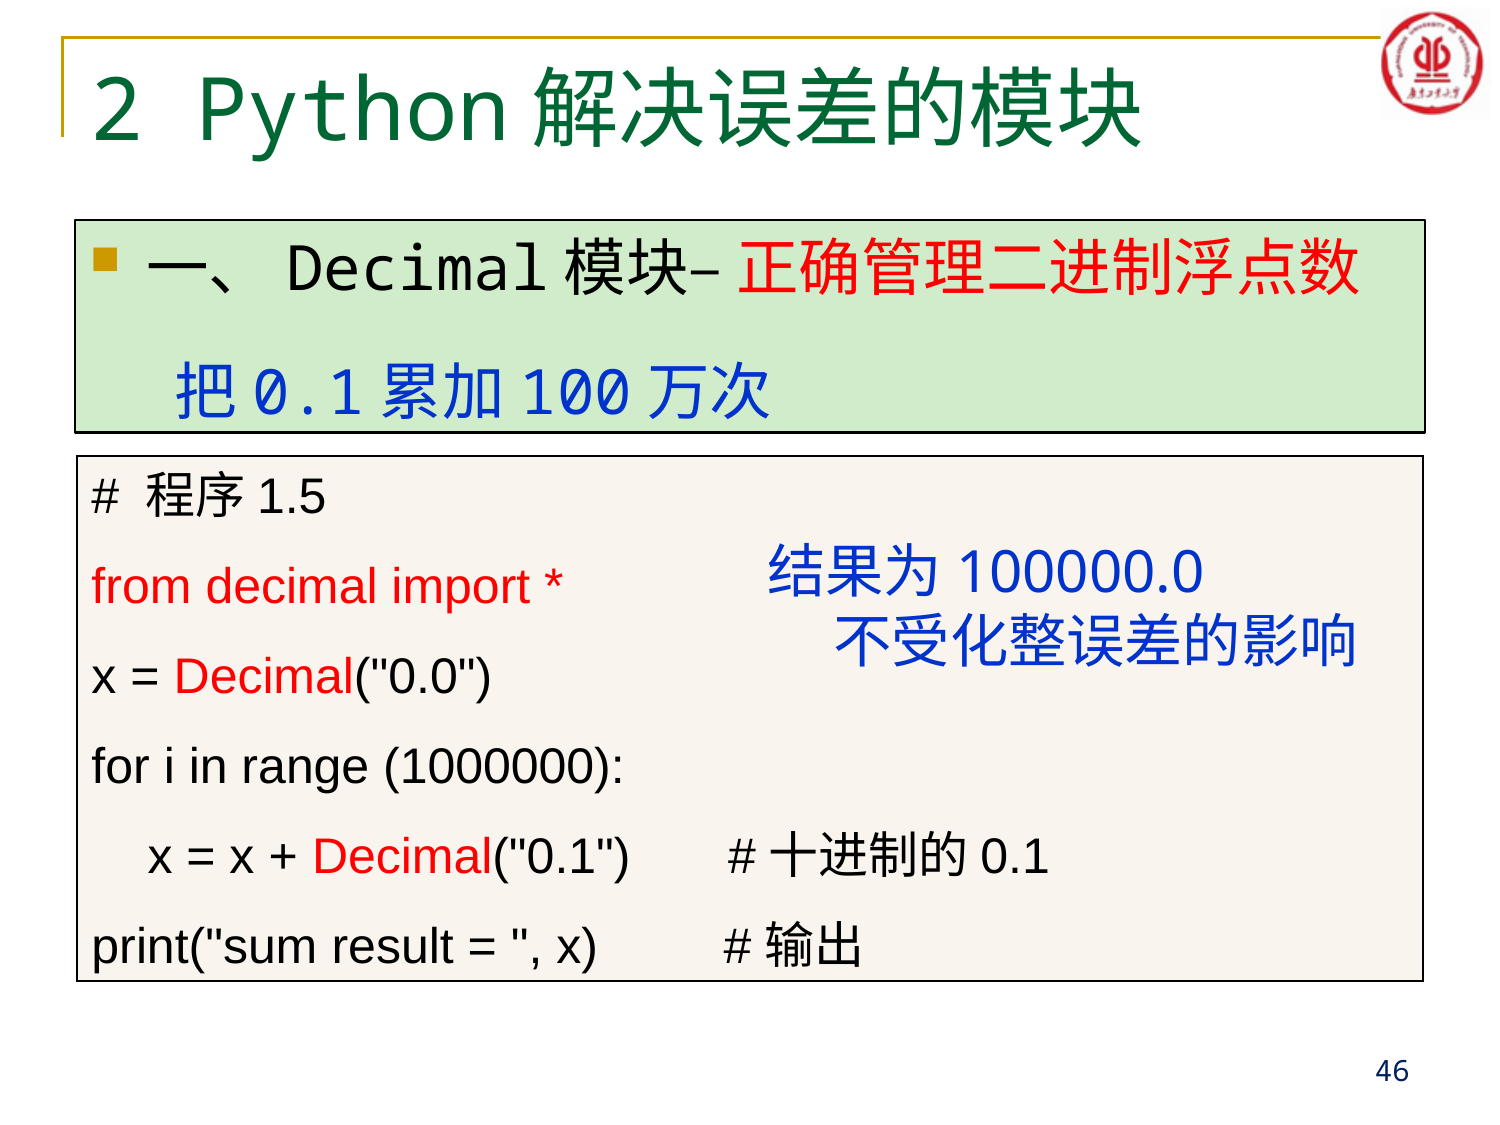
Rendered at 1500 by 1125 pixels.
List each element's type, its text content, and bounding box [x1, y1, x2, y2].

slide_number 46 [1074, 1024, 1425, 1100]
picture [1380, 7, 1491, 120]
title 2 Python解决误差的模块 [75, 45, 1425, 220]
text_box # 程序1.5 from decimal import * x = Decimal("0.0") for i in range (1000000): x = x + Decimal("0.1") #十进制的0.1 print("sum result = ", x) #输出 [76, 456, 1424, 981]
text_box 结果为100000.0 不受化整误差的影响 [752, 527, 1373, 682]
list 一、Decimal模块– 正确管理二进制浮点数 把0.1累加100万次 [75, 220, 1425, 433]
